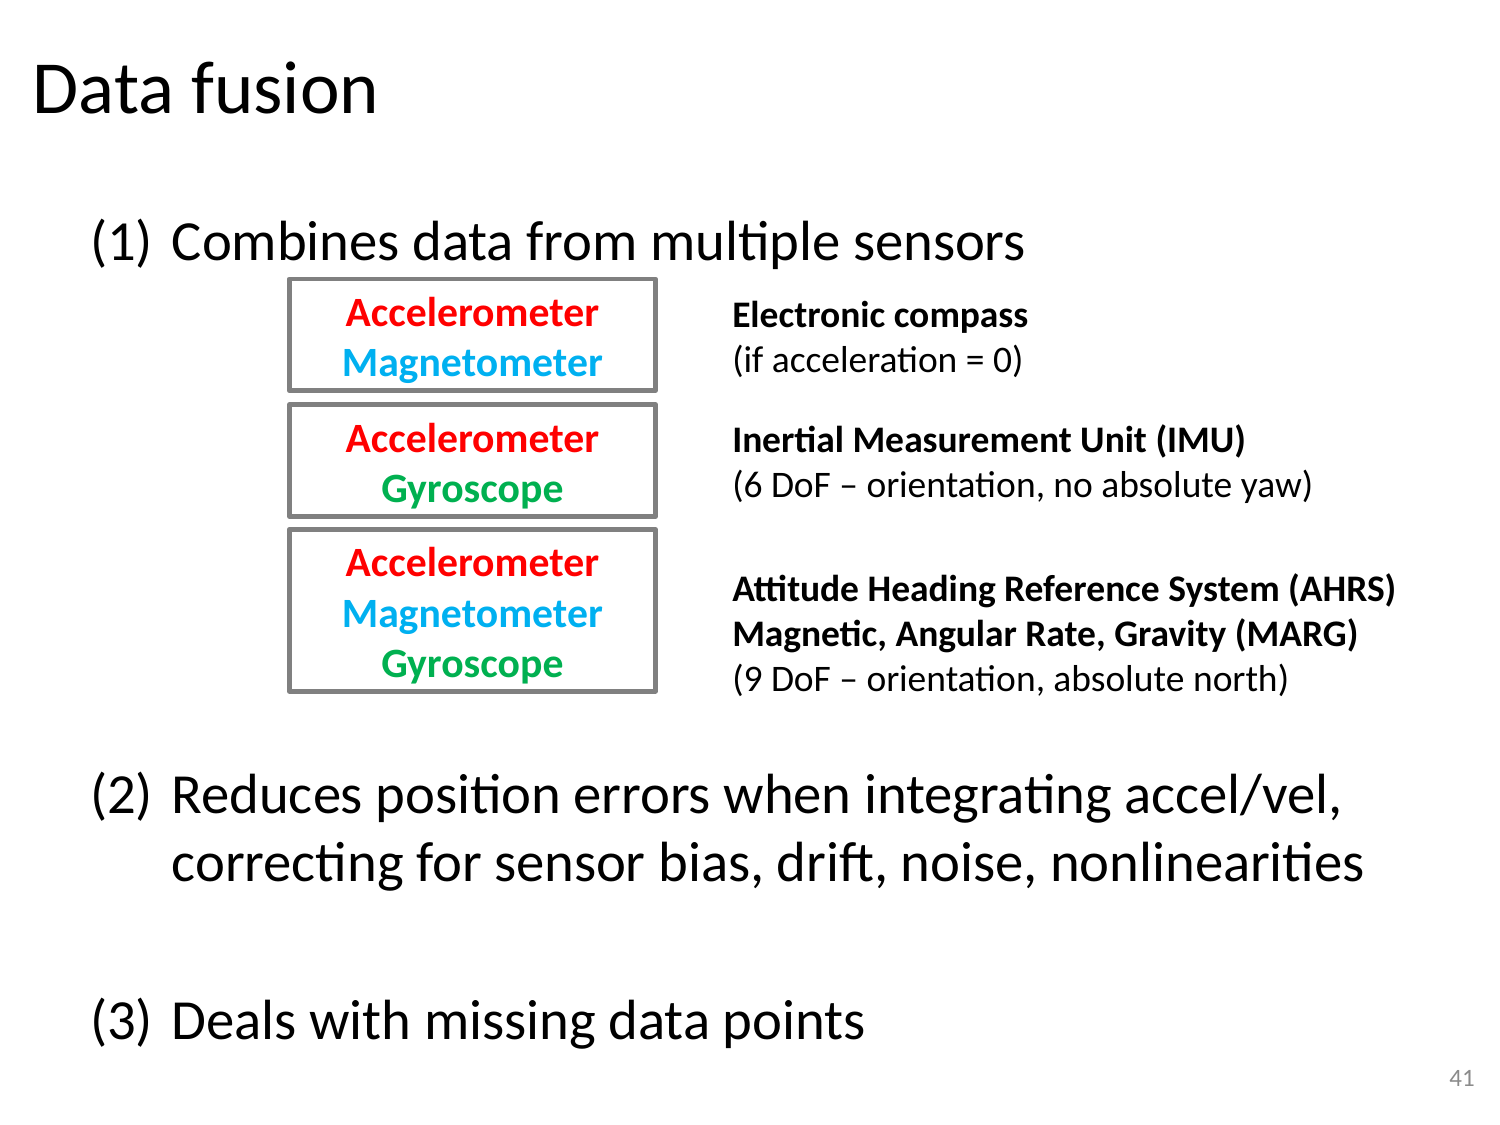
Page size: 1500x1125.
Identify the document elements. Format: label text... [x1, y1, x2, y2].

slide_number 40 [1139, 1046, 1490, 1107]
text_box Inertial Measurement Unit (IMU) (6 DoF – orientation, no absolute yaw) [726, 409, 1471, 512]
text_box Electronic compass (if acceleration = 0) [726, 283, 1341, 386]
text_box Accelerometer Magnetometer Gyroscope [289, 529, 656, 692]
text_box Accelerometer Magnetometer [289, 278, 656, 391]
list Combines data from multiple sensors Reduces position errors when integrating accel/vel, correcting for sensor bias, drift, noise, nonlinearities Deals with missing data points [75, 196, 1447, 1064]
text_box Accelerometer Gyroscope [289, 404, 656, 517]
title Data fusion [17, 30, 1447, 161]
text_box Attitude Heading Reference System (AHRS) Magnetic, Angular Rate, Gravity (MARG) (9 DoF – orientation, absolute north) [726, 558, 1447, 705]
